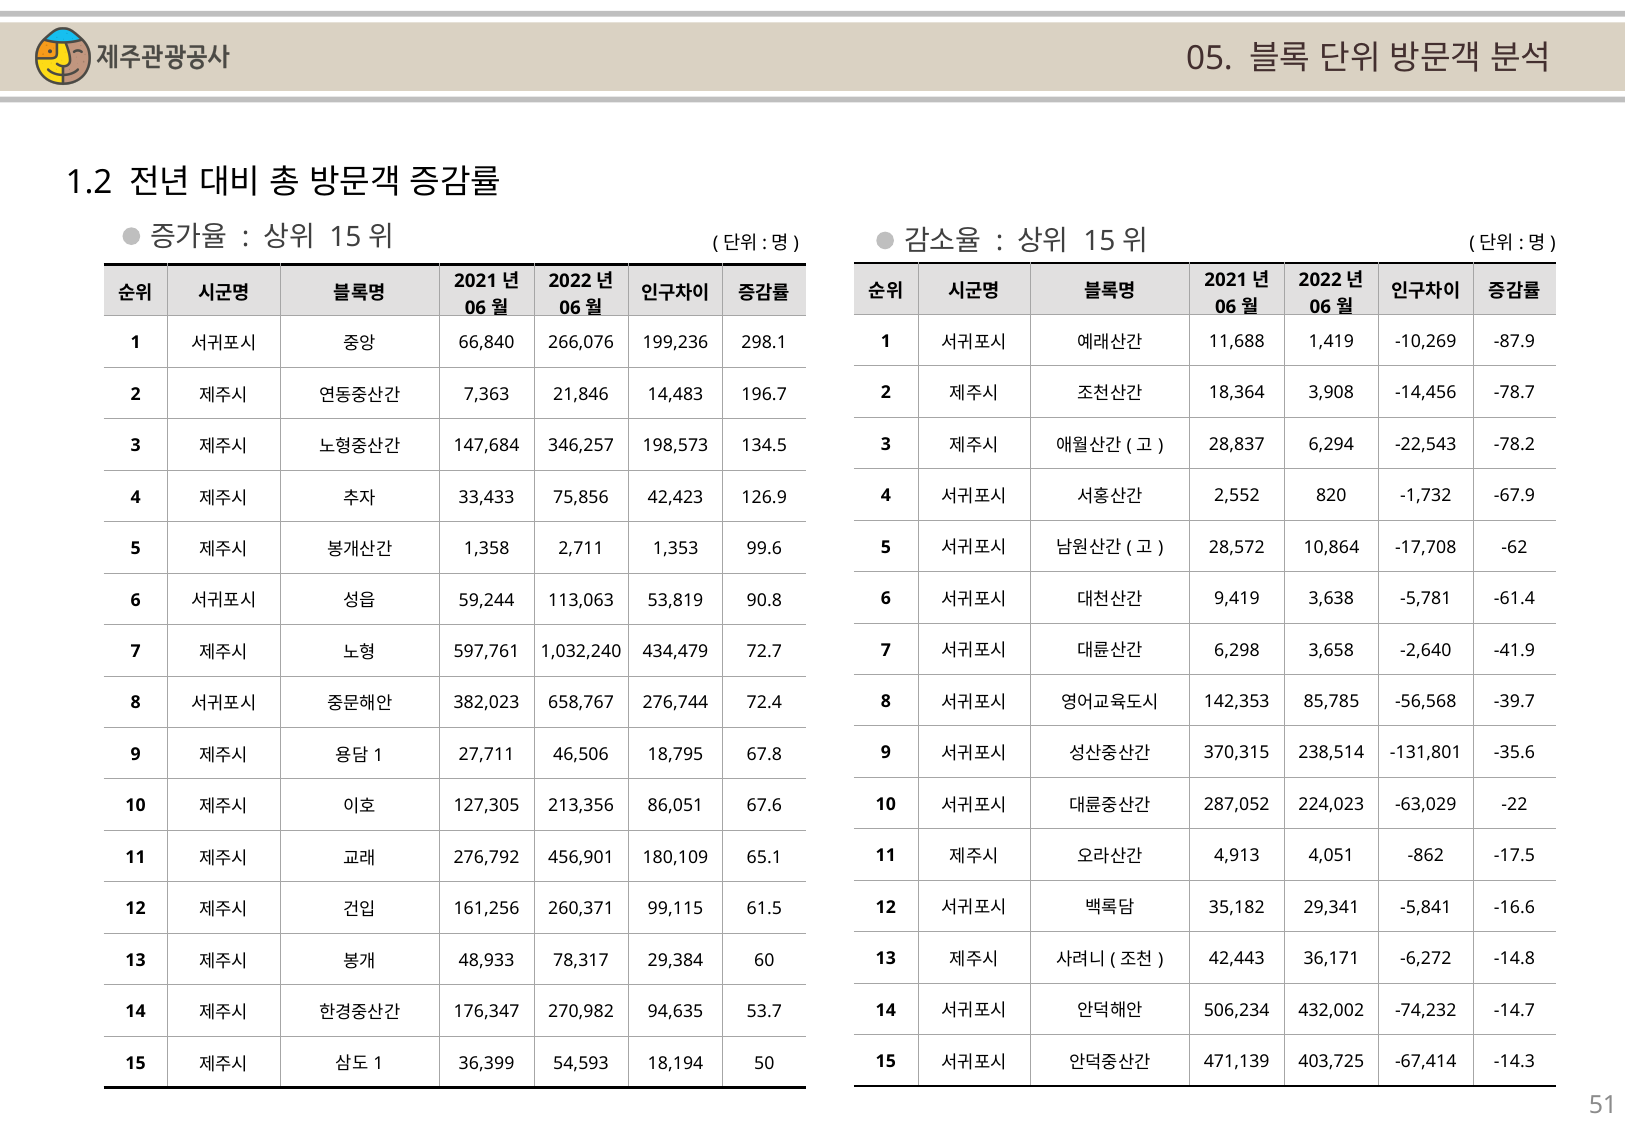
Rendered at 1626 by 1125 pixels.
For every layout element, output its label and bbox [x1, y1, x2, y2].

table_cell [629, 316, 722, 367]
text_box [1042, 28, 1595, 84]
table_cell [281, 471, 439, 521]
table_cell [1031, 675, 1189, 725]
table_cell [1031, 778, 1189, 828]
table_cell [535, 419, 628, 470]
table_cell [1379, 572, 1473, 623]
table_cell [1285, 932, 1378, 983]
table_cell [535, 779, 628, 830]
table_header [535, 266, 628, 315]
table_cell [104, 368, 167, 418]
table_cell [440, 882, 534, 933]
table_cell [1379, 829, 1473, 880]
table_cell [1379, 932, 1473, 983]
table_cell [1031, 881, 1189, 931]
table_cell [854, 932, 918, 983]
table_cell [1474, 418, 1556, 468]
table_cell [723, 316, 806, 367]
table_cell [723, 934, 806, 984]
table_cell [281, 574, 439, 624]
table_cell [440, 934, 534, 984]
table_cell [1190, 778, 1284, 828]
table_cell [854, 624, 918, 674]
table_cell [1474, 829, 1556, 880]
table_cell [629, 471, 722, 521]
table_cell [629, 728, 722, 778]
table_cell [168, 316, 280, 367]
table_cell [281, 985, 439, 1036]
table_cell [1379, 469, 1473, 520]
table_cell [723, 728, 806, 778]
table_cell [1190, 521, 1284, 571]
table_header [281, 266, 439, 315]
table_cell [104, 419, 167, 470]
table_cell [168, 522, 280, 573]
table_cell [1031, 366, 1189, 417]
table_cell [629, 831, 722, 881]
table_cell [629, 522, 722, 573]
table_cell [104, 934, 167, 984]
table_cell [1031, 469, 1189, 520]
table_cell [440, 677, 534, 727]
table_cell [104, 625, 167, 676]
table_cell [854, 521, 918, 571]
table_cell [104, 574, 167, 624]
table_cell [1379, 1035, 1473, 1063]
table_cell [1190, 366, 1284, 417]
table_cell [535, 316, 628, 367]
table_cell [104, 522, 167, 573]
table_cell [1474, 984, 1556, 1034]
table_header [1379, 264, 1473, 314]
table_cell [629, 368, 722, 418]
table_cell [535, 831, 628, 881]
table_cell [854, 726, 918, 777]
table_cell [104, 677, 167, 727]
table_cell [281, 625, 439, 676]
table_cell [440, 368, 534, 418]
table_cell [281, 316, 439, 367]
table_cell [1379, 418, 1473, 468]
table_cell [919, 366, 1030, 417]
table_header [919, 264, 1030, 314]
table_cell [440, 625, 534, 676]
table_cell [168, 831, 280, 881]
table_cell [1190, 469, 1284, 520]
table_cell [1031, 521, 1189, 571]
table_cell [1474, 366, 1556, 417]
table_cell [1285, 315, 1378, 365]
table_cell [1190, 675, 1284, 725]
table_header [1190, 264, 1284, 314]
table_cell [168, 677, 280, 727]
table_cell [723, 882, 806, 933]
table_cell [1285, 572, 1378, 623]
table_cell [629, 985, 722, 1036]
table_header [1285, 264, 1378, 314]
table_cell [854, 1035, 918, 1085]
table_cell [723, 368, 806, 418]
table_header [168, 266, 280, 315]
table_cell [1031, 624, 1189, 674]
table_cell [854, 829, 918, 880]
table_cell [629, 677, 722, 727]
table_cell [281, 419, 439, 470]
table_cell [281, 677, 439, 727]
table_cell [1031, 315, 1189, 365]
table_cell [535, 728, 628, 778]
text_box [50, 152, 1144, 208]
table_cell [1379, 366, 1473, 417]
table_cell [1474, 469, 1556, 520]
table_cell [1285, 469, 1378, 520]
table_cell [854, 984, 918, 1034]
table_cell [104, 831, 167, 881]
table_cell [723, 1037, 806, 1086]
table_cell [440, 419, 534, 470]
table_cell [535, 1037, 628, 1086]
table_cell [535, 625, 628, 676]
table_cell [1474, 624, 1556, 674]
table_cell [919, 521, 1030, 571]
table_cell [1031, 418, 1189, 468]
text_box [121, 210, 409, 260]
text_box [698, 223, 814, 261]
table_cell [1474, 726, 1556, 777]
table_cell [1285, 829, 1378, 880]
table_cell [440, 316, 534, 367]
table_cell [535, 574, 628, 624]
table_cell [854, 778, 918, 828]
table_cell [535, 677, 628, 727]
table_cell [1379, 315, 1473, 365]
table_cell [1379, 521, 1473, 571]
table_cell [1285, 675, 1378, 725]
table_cell [854, 675, 918, 725]
picture [31, 26, 232, 87]
table_cell [1474, 932, 1556, 983]
table_cell [1190, 418, 1284, 468]
table_cell [1190, 624, 1284, 674]
table_cell [168, 934, 280, 984]
table_header [854, 264, 918, 314]
table_cell [629, 934, 722, 984]
table_cell [168, 419, 280, 470]
table_cell [723, 522, 806, 573]
table_cell [723, 677, 806, 727]
table_cell [168, 574, 280, 624]
table_cell [1190, 315, 1284, 365]
table_cell [168, 471, 280, 521]
table_cell [1379, 984, 1473, 1034]
table_cell [281, 934, 439, 984]
table_cell [1285, 418, 1378, 468]
table_cell [1031, 829, 1189, 880]
table_cell [1190, 932, 1284, 983]
table_cell [1190, 726, 1284, 777]
table_cell [919, 624, 1030, 674]
table_cell [1474, 675, 1556, 725]
table_cell [281, 1037, 439, 1086]
table_cell [629, 625, 722, 676]
table_cell [919, 829, 1030, 880]
table_cell [168, 985, 280, 1036]
table_cell [168, 779, 280, 830]
table_cell [854, 572, 918, 623]
table_cell [440, 471, 534, 521]
table_cell [723, 779, 806, 830]
table_cell [1474, 521, 1556, 571]
table_cell [723, 574, 806, 624]
table_cell [1190, 984, 1284, 1034]
table_cell [723, 625, 806, 676]
table_cell [919, 675, 1030, 725]
table_cell [1031, 932, 1189, 983]
table_cell [440, 1037, 534, 1086]
table_cell [629, 1037, 722, 1086]
table_cell [168, 882, 280, 933]
table_cell [919, 726, 1030, 777]
table_cell [723, 985, 806, 1036]
table_cell [440, 574, 534, 624]
table_cell [1474, 315, 1556, 365]
table_cell [854, 418, 918, 468]
table_cell [440, 831, 534, 881]
table_cell [723, 831, 806, 881]
table_cell [1285, 521, 1378, 571]
table_cell [723, 419, 806, 470]
table_cell [281, 728, 439, 778]
table_cell [1474, 778, 1556, 828]
table_cell [535, 985, 628, 1036]
table_cell [1285, 1035, 1378, 1063]
table_cell [1031, 1035, 1189, 1085]
table_cell [1379, 675, 1473, 725]
table_cell [535, 882, 628, 933]
table_cell [919, 932, 1030, 983]
table_cell [104, 779, 167, 830]
table_cell [1285, 778, 1378, 828]
table_cell [1285, 984, 1378, 1034]
table_cell [1031, 726, 1189, 777]
table_cell [104, 316, 167, 367]
table_cell [1285, 366, 1378, 417]
table_cell [1031, 984, 1189, 1034]
table_cell [104, 882, 167, 933]
table_cell [919, 418, 1030, 468]
table_cell [168, 1037, 280, 1086]
table_cell [854, 469, 918, 520]
table_cell [919, 469, 1030, 520]
table_cell [281, 831, 439, 881]
table_cell [919, 572, 1030, 623]
table_cell [535, 471, 628, 521]
table_cell [168, 728, 280, 778]
table_header [629, 266, 722, 315]
table_cell [854, 366, 918, 417]
table_cell [104, 1037, 167, 1086]
table_cell [919, 881, 1030, 931]
table_cell [1190, 572, 1284, 623]
table_cell [1285, 881, 1378, 931]
table_cell [281, 779, 439, 830]
table_cell [1379, 726, 1473, 777]
table_cell [854, 881, 918, 931]
table_cell [919, 984, 1030, 1034]
table_cell [535, 522, 628, 573]
table_cell [629, 882, 722, 933]
table_cell [919, 315, 1030, 365]
table_cell [1031, 572, 1189, 623]
table_cell [1379, 881, 1473, 931]
table_cell [629, 574, 722, 624]
table_cell [1379, 778, 1473, 828]
table_header [1474, 264, 1556, 314]
table_header [104, 266, 167, 315]
table_cell [535, 934, 628, 984]
table_cell [1474, 572, 1556, 623]
table_cell [440, 779, 534, 830]
text_box [1454, 223, 1571, 261]
table_cell [1190, 1035, 1284, 1085]
table_cell [104, 985, 167, 1036]
table_cell [1285, 624, 1378, 674]
table_cell [281, 882, 439, 933]
table_cell [168, 625, 280, 676]
table_cell [104, 471, 167, 521]
table_cell [919, 1035, 1030, 1085]
table_cell [723, 471, 806, 521]
table_cell [281, 522, 439, 573]
table_header [440, 266, 534, 315]
slide_number [1251, 1063, 1618, 1123]
table_header [1031, 264, 1189, 314]
table_cell [440, 985, 534, 1036]
table_cell [1190, 881, 1284, 931]
table_cell [919, 778, 1030, 828]
table_cell [168, 368, 280, 418]
table_cell [440, 522, 534, 573]
table_cell [629, 419, 722, 470]
table_header [723, 266, 806, 315]
table_cell [535, 368, 628, 418]
table_cell [1285, 726, 1378, 777]
table_cell [1474, 1035, 1556, 1063]
table_cell [854, 315, 918, 365]
table_cell [1190, 829, 1284, 880]
table_cell [1474, 881, 1556, 931]
table_cell [104, 728, 167, 778]
table_cell [1379, 624, 1473, 674]
table_cell [281, 368, 439, 418]
table_cell [629, 779, 722, 830]
text_box [875, 215, 1163, 264]
table_cell [440, 728, 534, 778]
